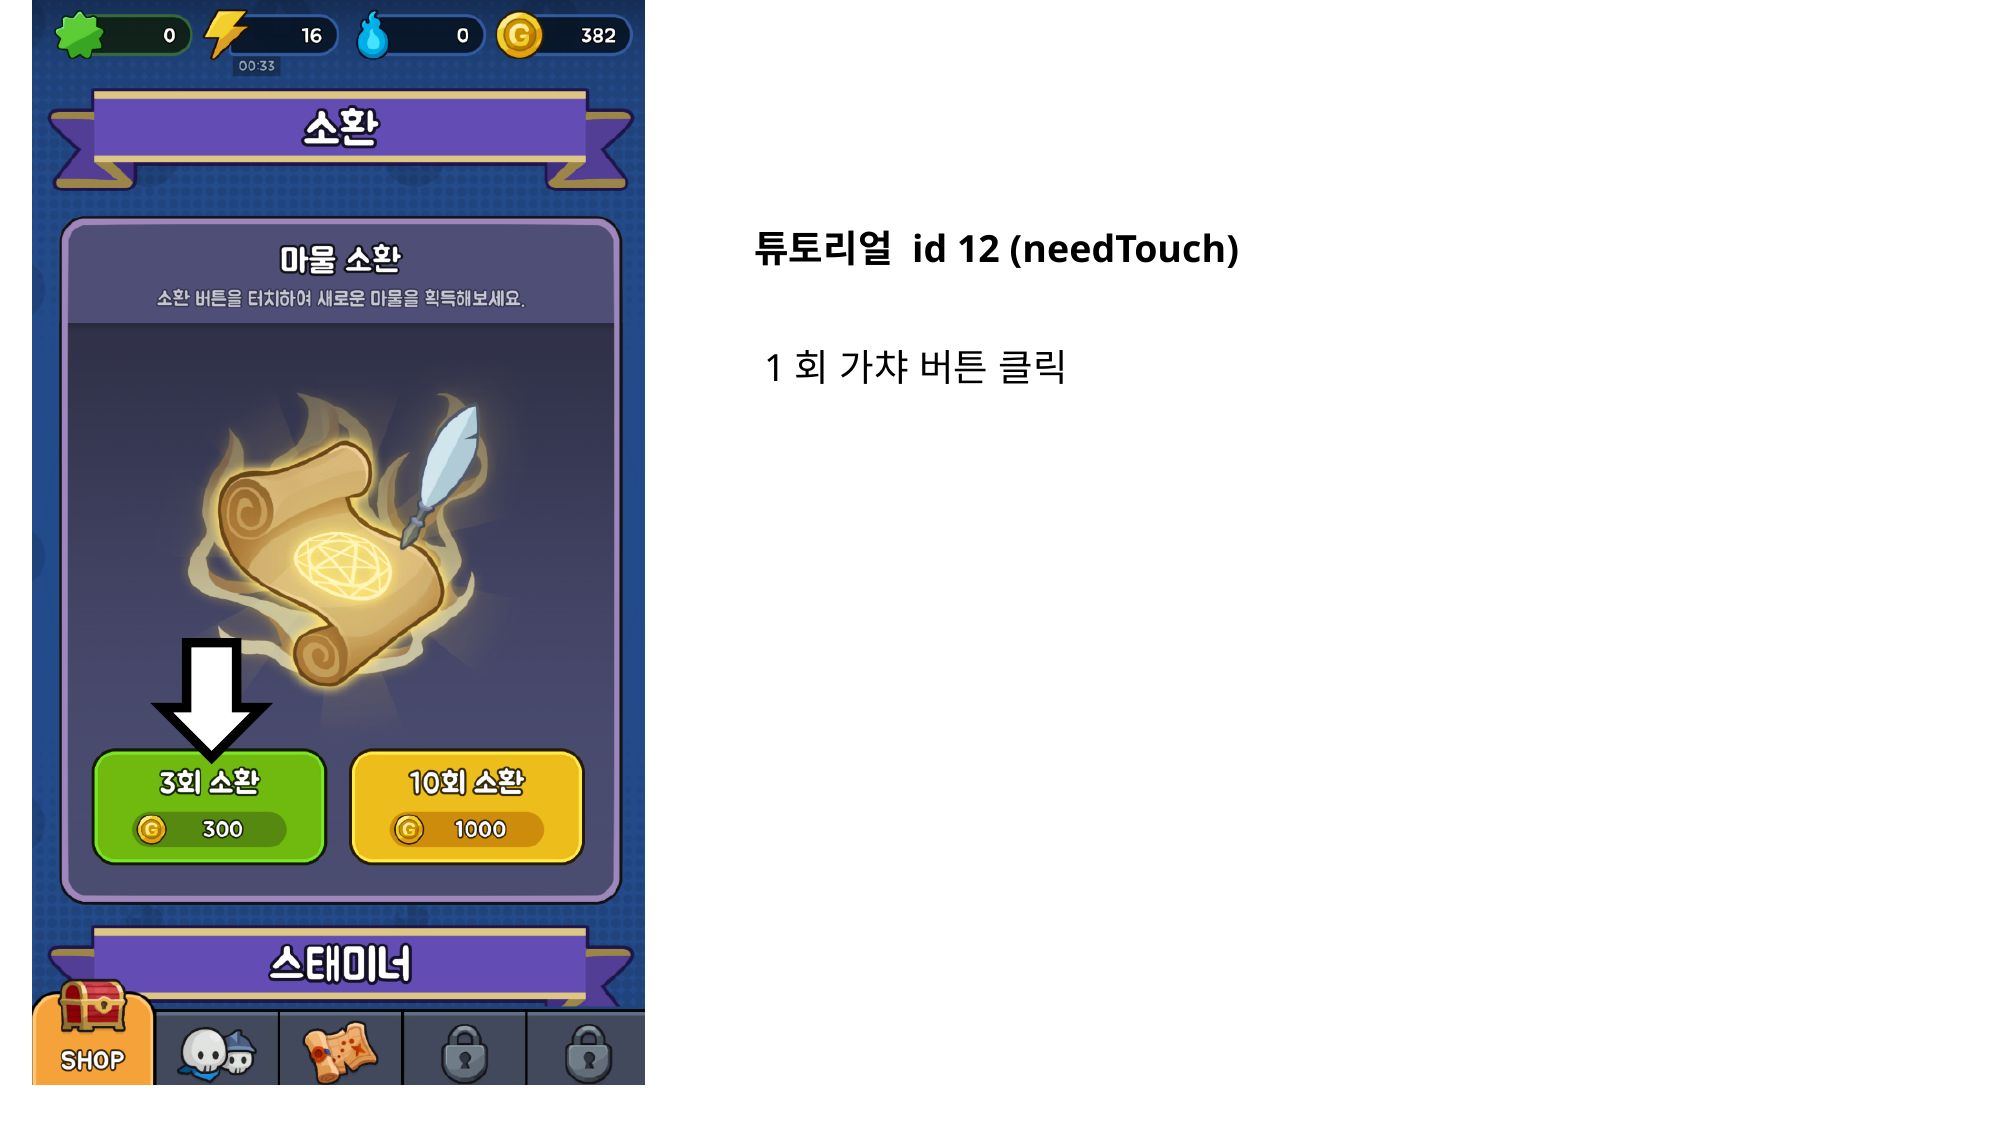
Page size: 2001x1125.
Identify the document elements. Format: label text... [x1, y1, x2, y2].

picture [32, 0, 645, 1085]
text_box 1회 가챠 버튼 클릭 [749, 336, 1083, 442]
text_box 튜토리얼 id 12 (needTouch) [739, 217, 1255, 278]
